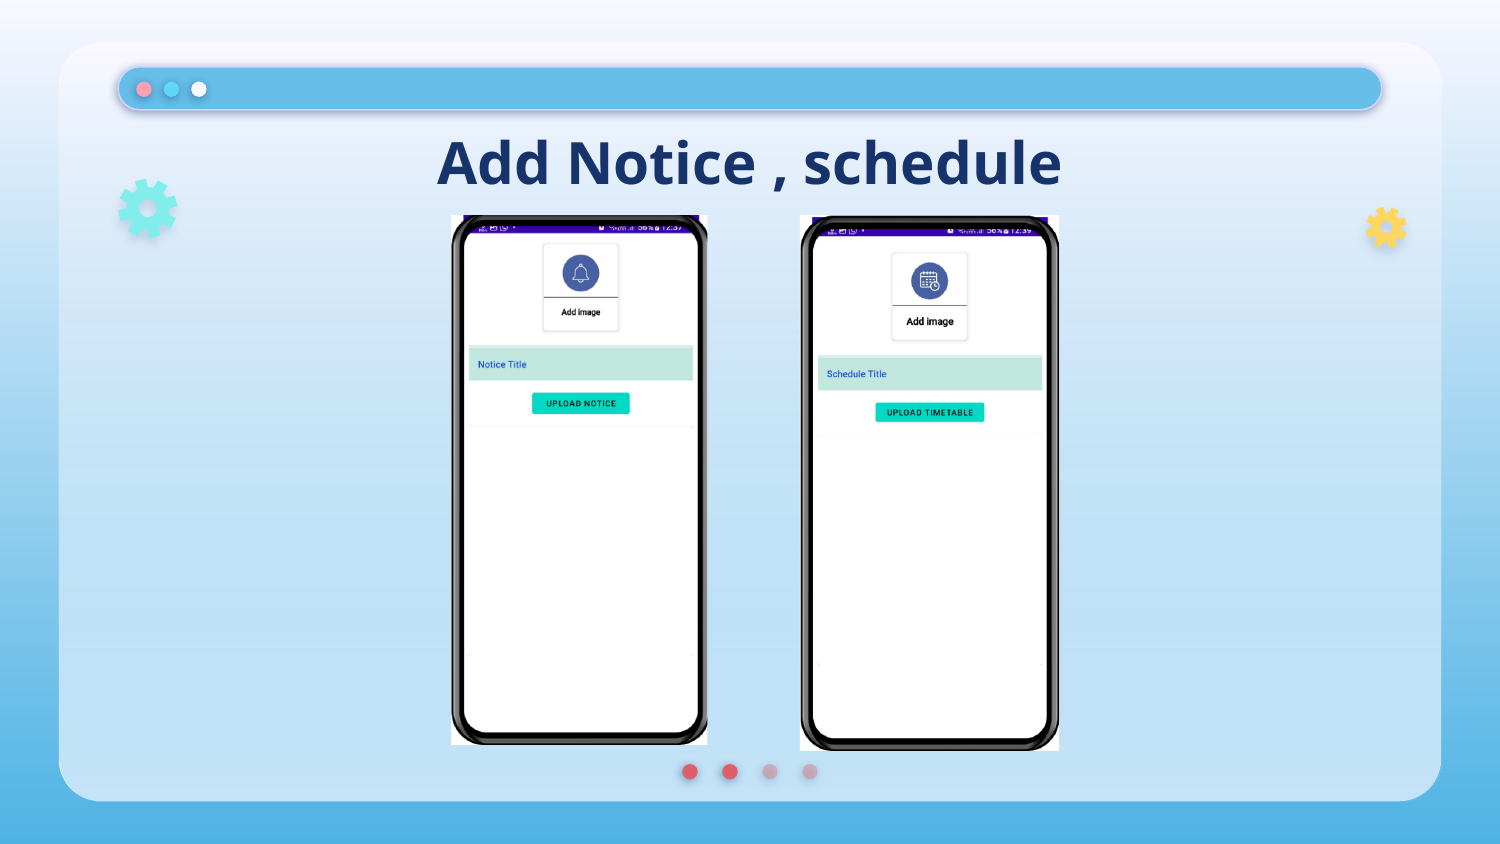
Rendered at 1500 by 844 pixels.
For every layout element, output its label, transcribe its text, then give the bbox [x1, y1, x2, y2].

picture [450, 215, 708, 751]
picture [799, 215, 1060, 751]
text_box [1365, 206, 1407, 248]
text_box [118, 178, 178, 239]
title Add Notice , schedule [118, 113, 1382, 208]
